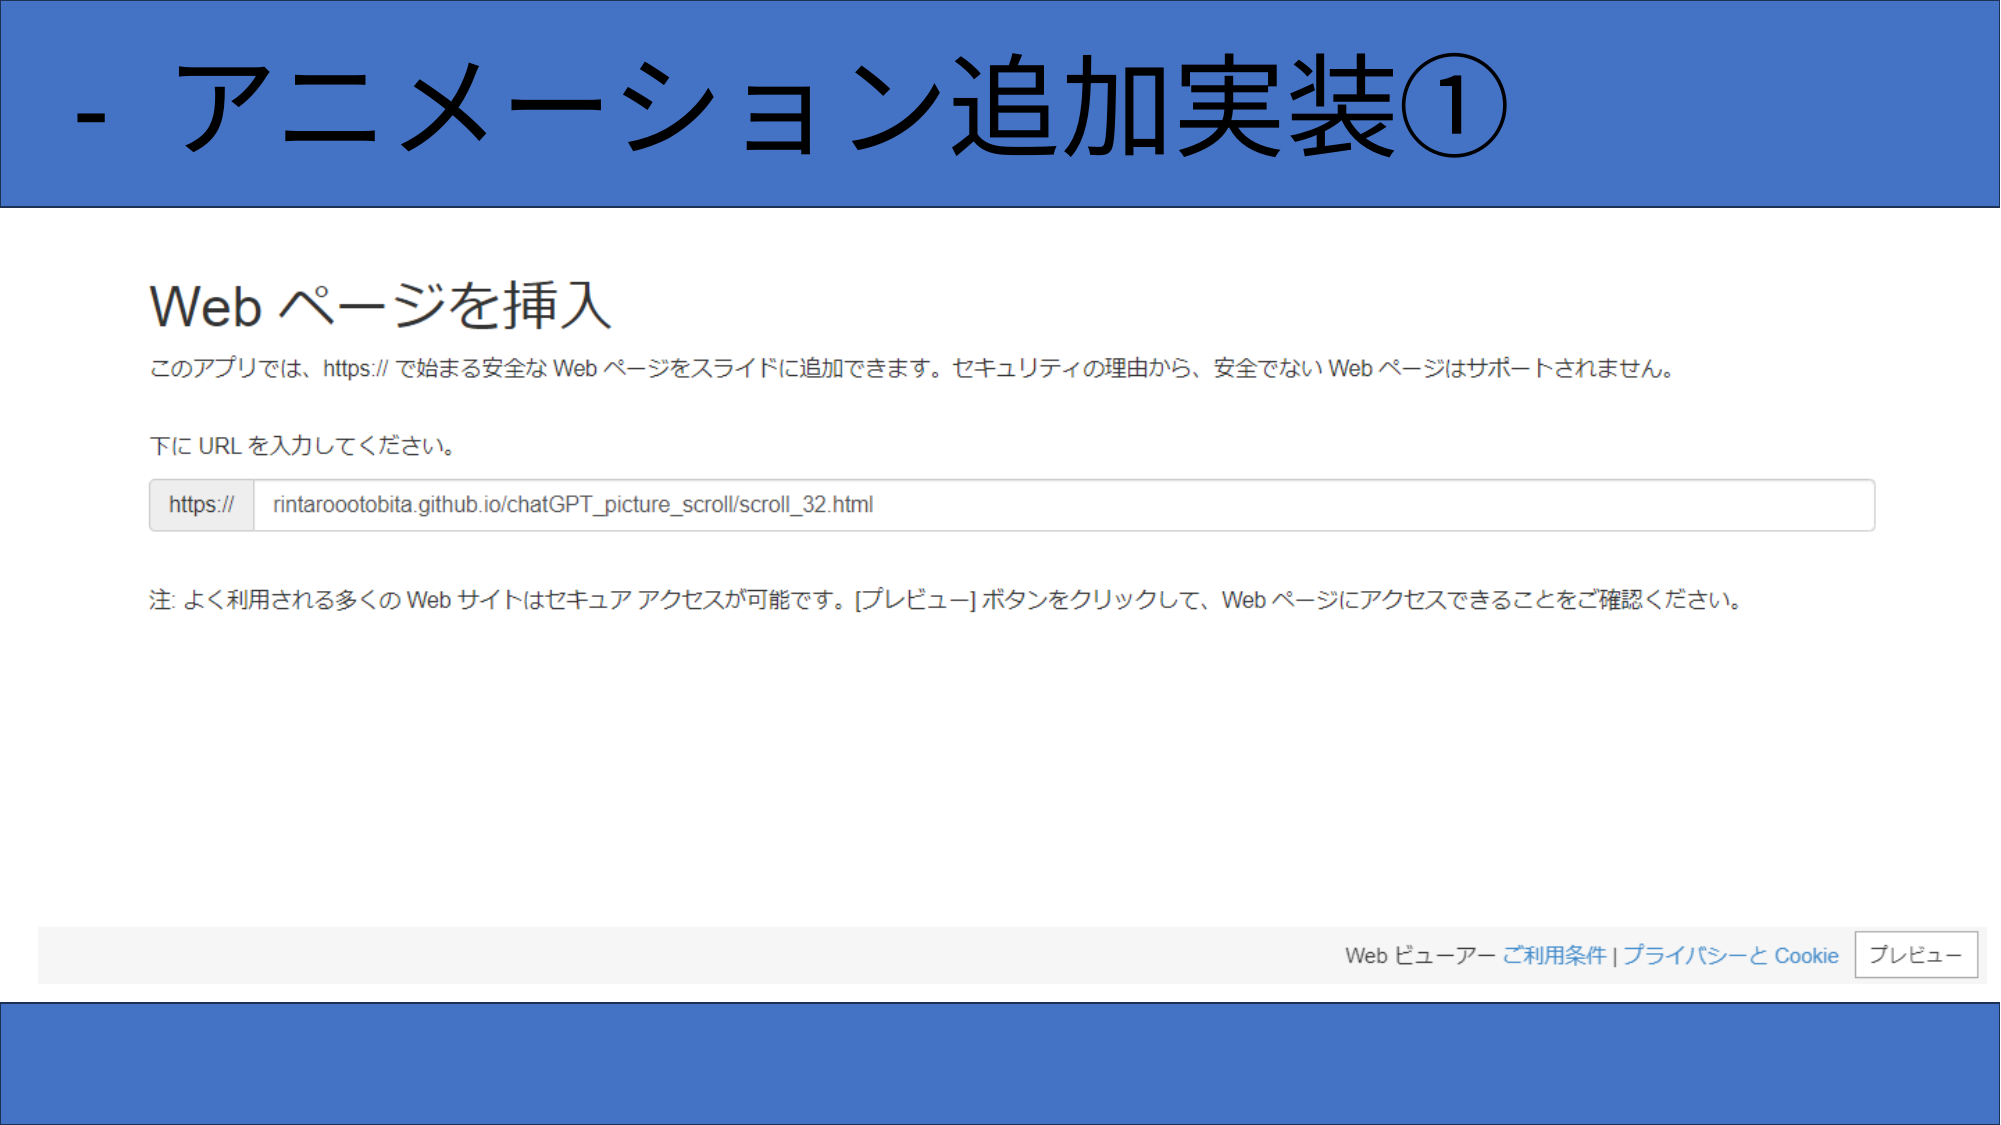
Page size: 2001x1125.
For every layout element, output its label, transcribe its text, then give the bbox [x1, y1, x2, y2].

text_box - アニメーション追加実装① [0, 0, 2000, 208]
picture [38, 246, 1987, 984]
text_box [0, 1002, 2000, 1125]
